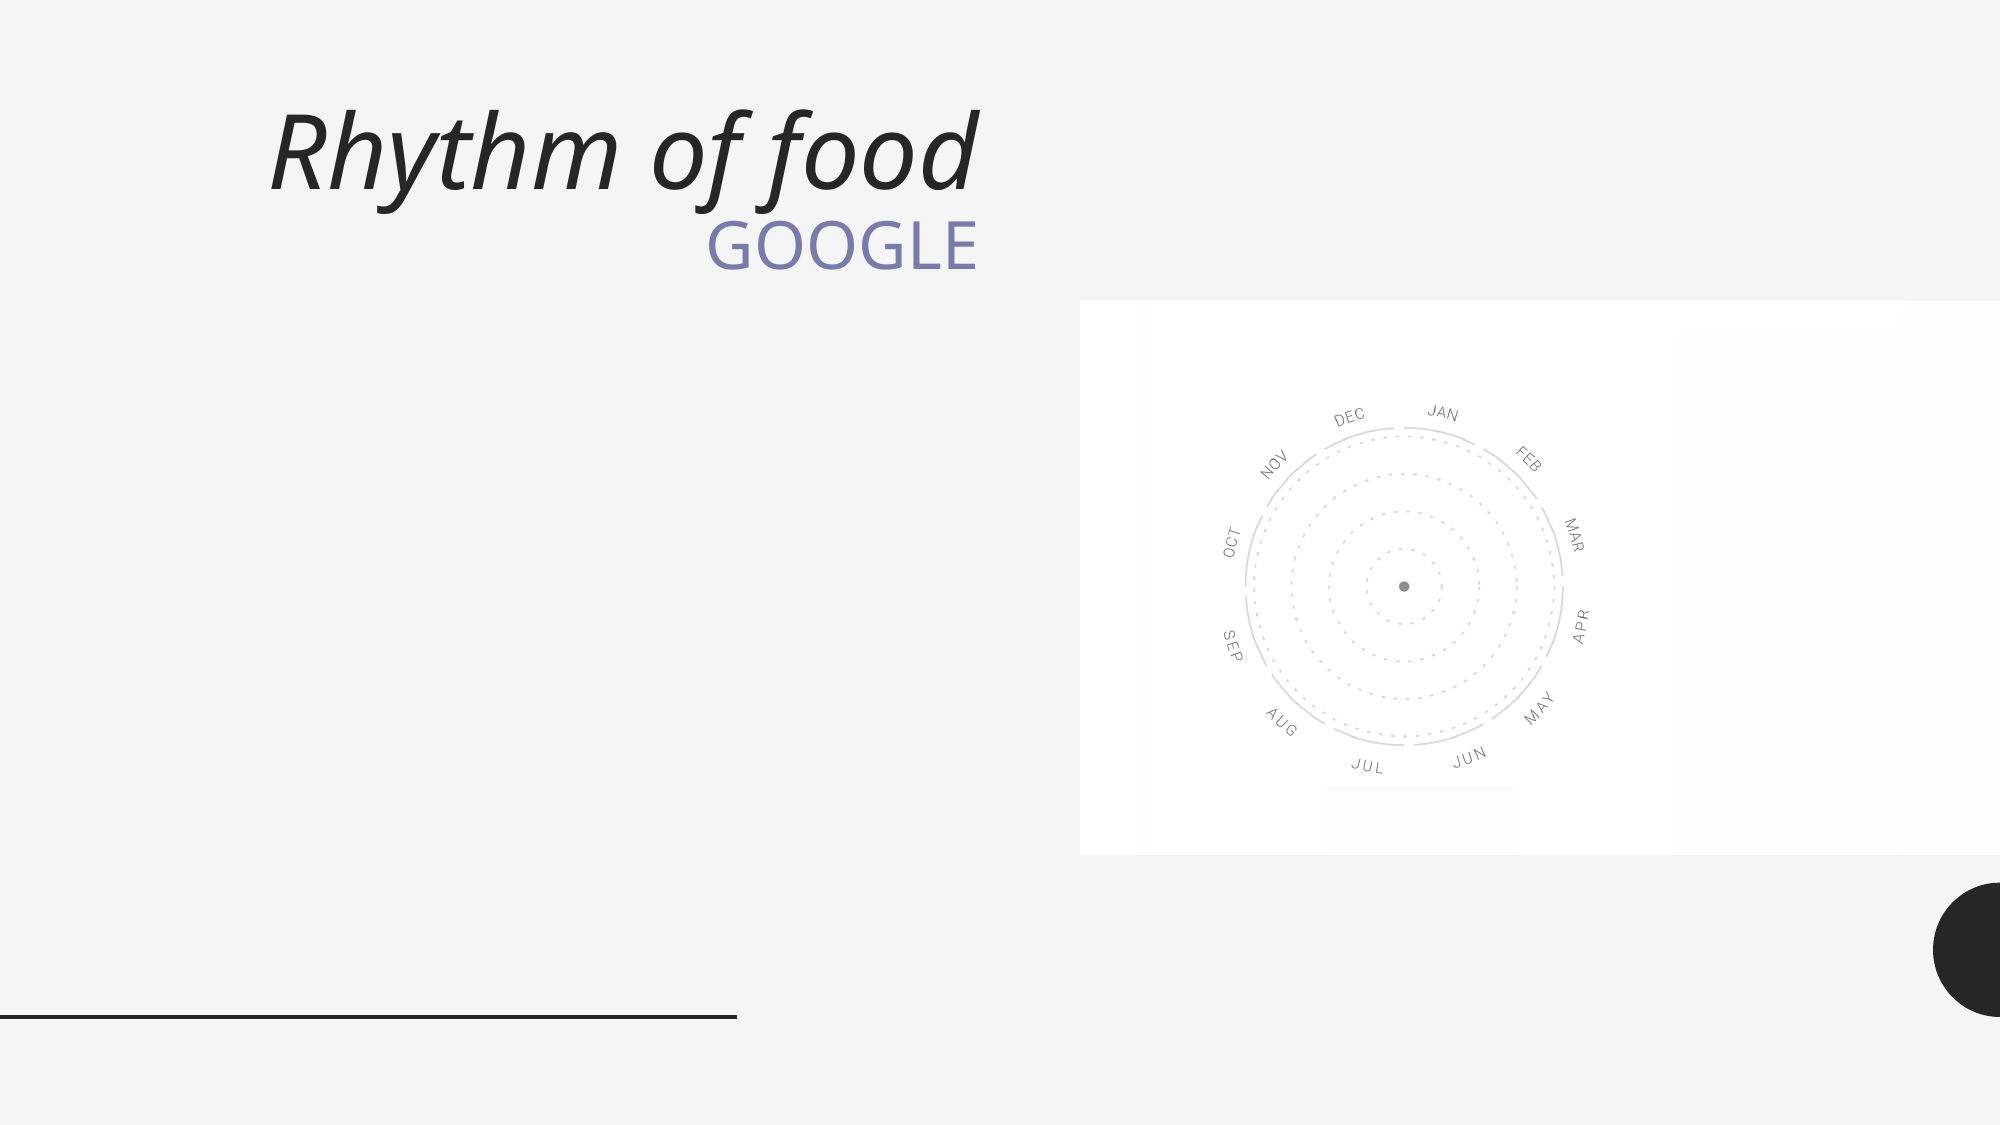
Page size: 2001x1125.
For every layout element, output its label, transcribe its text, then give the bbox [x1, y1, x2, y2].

text_box Rhythm of food GOOGLE [125, 91, 995, 905]
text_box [1079, 300, 2000, 856]
